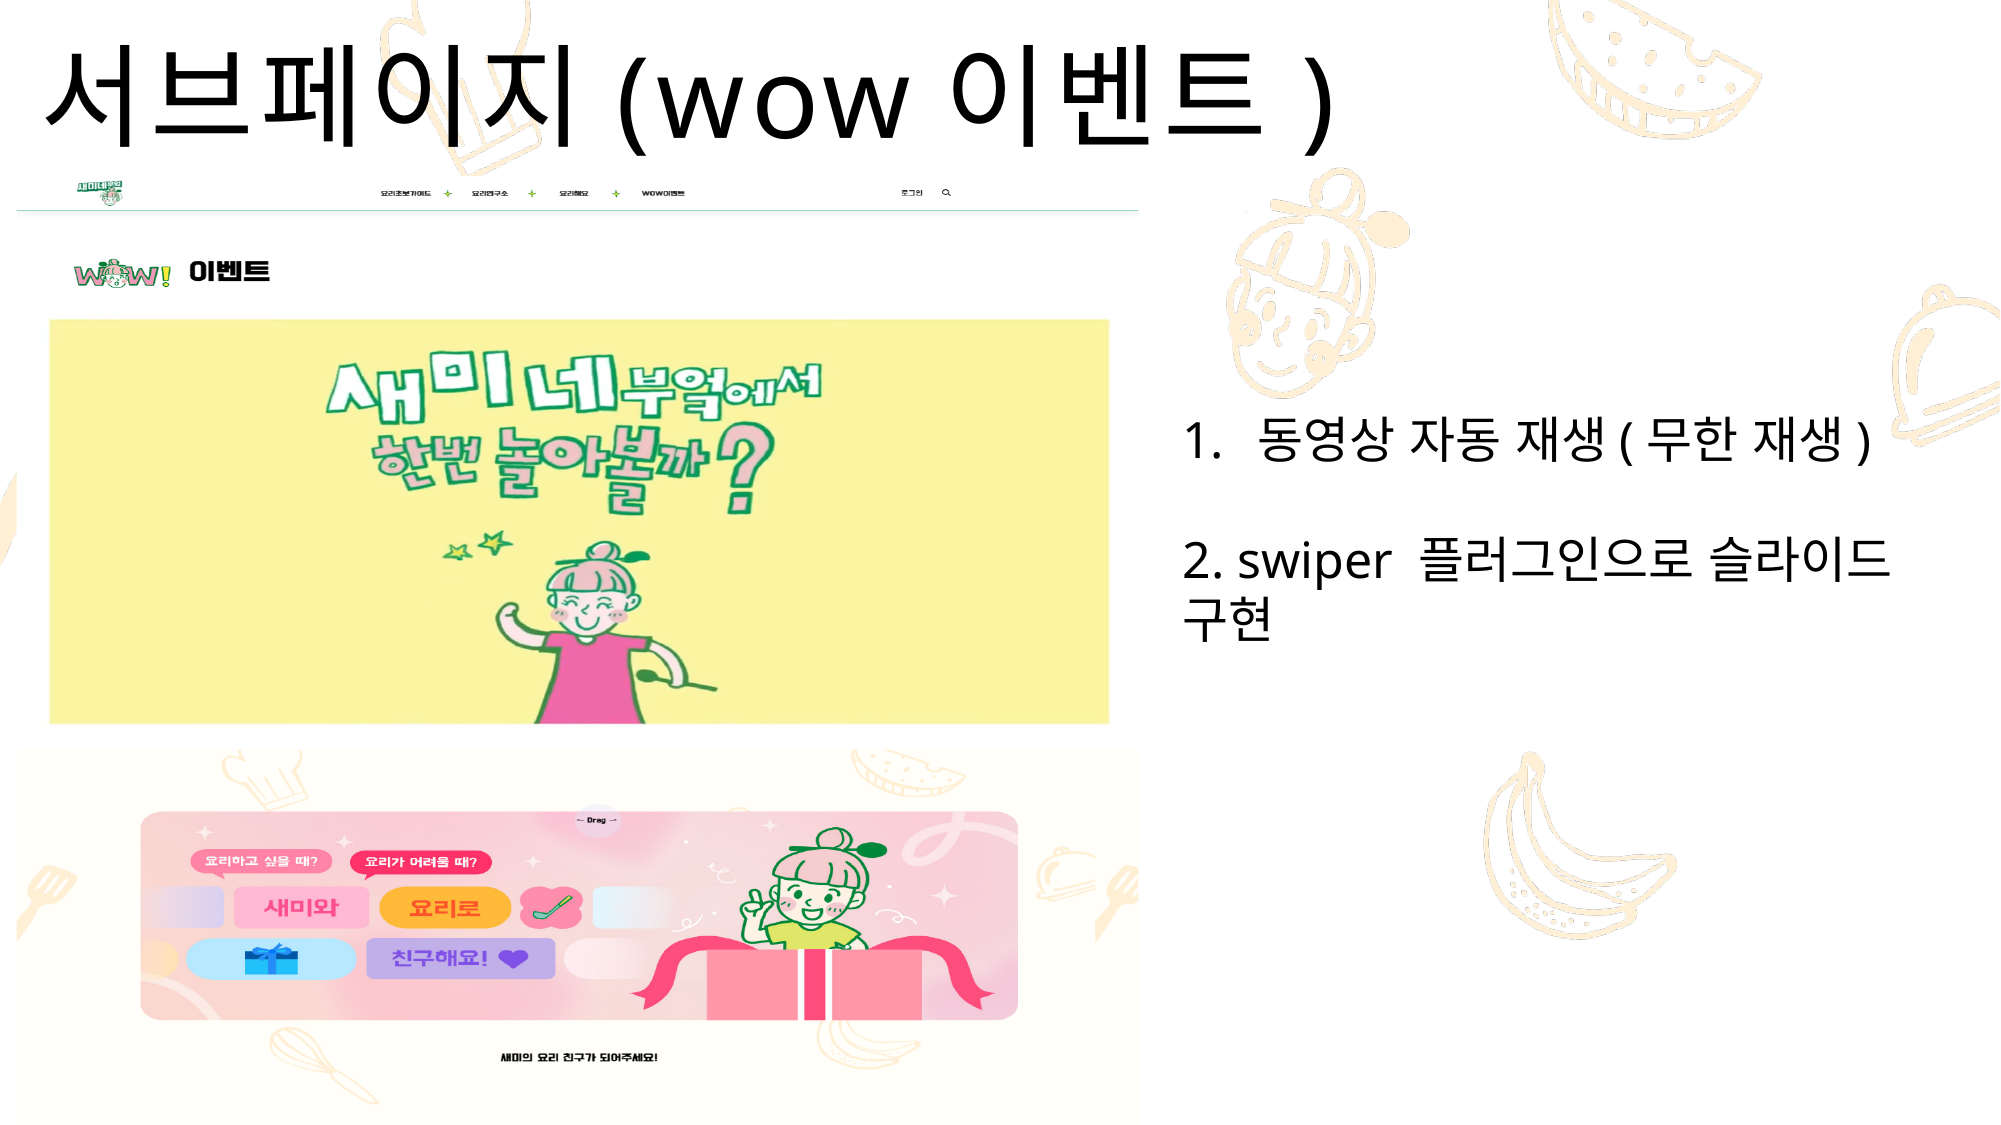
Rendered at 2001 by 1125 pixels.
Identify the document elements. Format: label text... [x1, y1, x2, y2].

title 서브페이지(wow이벤트) [25, 10, 1751, 193]
picture [0, 0, 2001, 1125]
text_box 동영상 자동 재생(무한 재생) 2. swiper 플러그인으로 슬라이드 구현 [1182, 408, 1988, 709]
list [16, 176, 1139, 1125]
